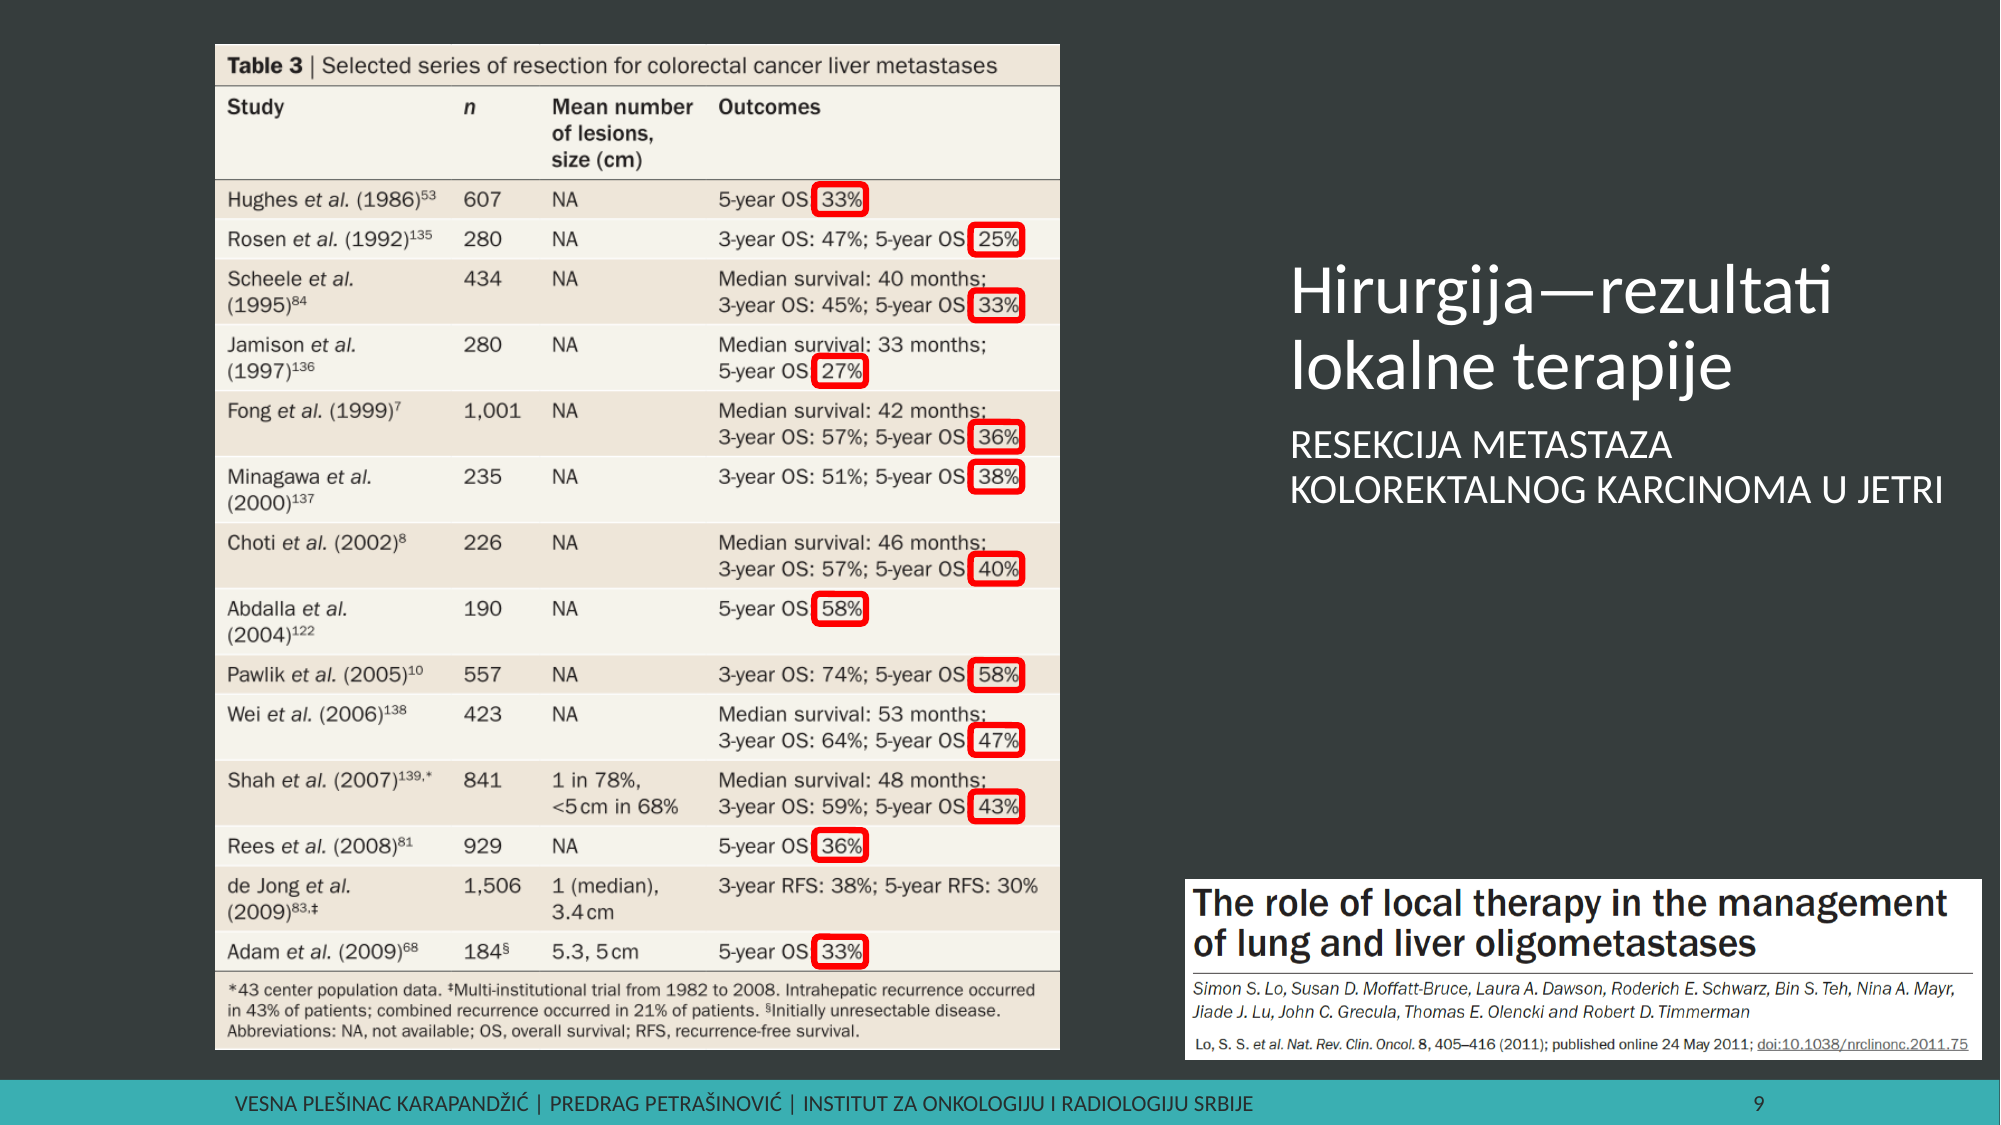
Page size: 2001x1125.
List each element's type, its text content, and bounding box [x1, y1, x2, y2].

list Resekcija metastaza kolorektalnog karcinoma u jetri [1275, 415, 1965, 699]
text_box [814, 184, 1023, 967]
footer Vesna Plešinac Karapandžić | Predrag Petrašinović | Institut za onkologiju i radiologiju Srbije [219, 1083, 1395, 1122]
slide_number 9 [1674, 1083, 1780, 1122]
picture [1185, 879, 1982, 1060]
picture [215, 44, 1060, 1050]
title Hirurgija—rezultati lokalne terapije [1275, 85, 1965, 413]
